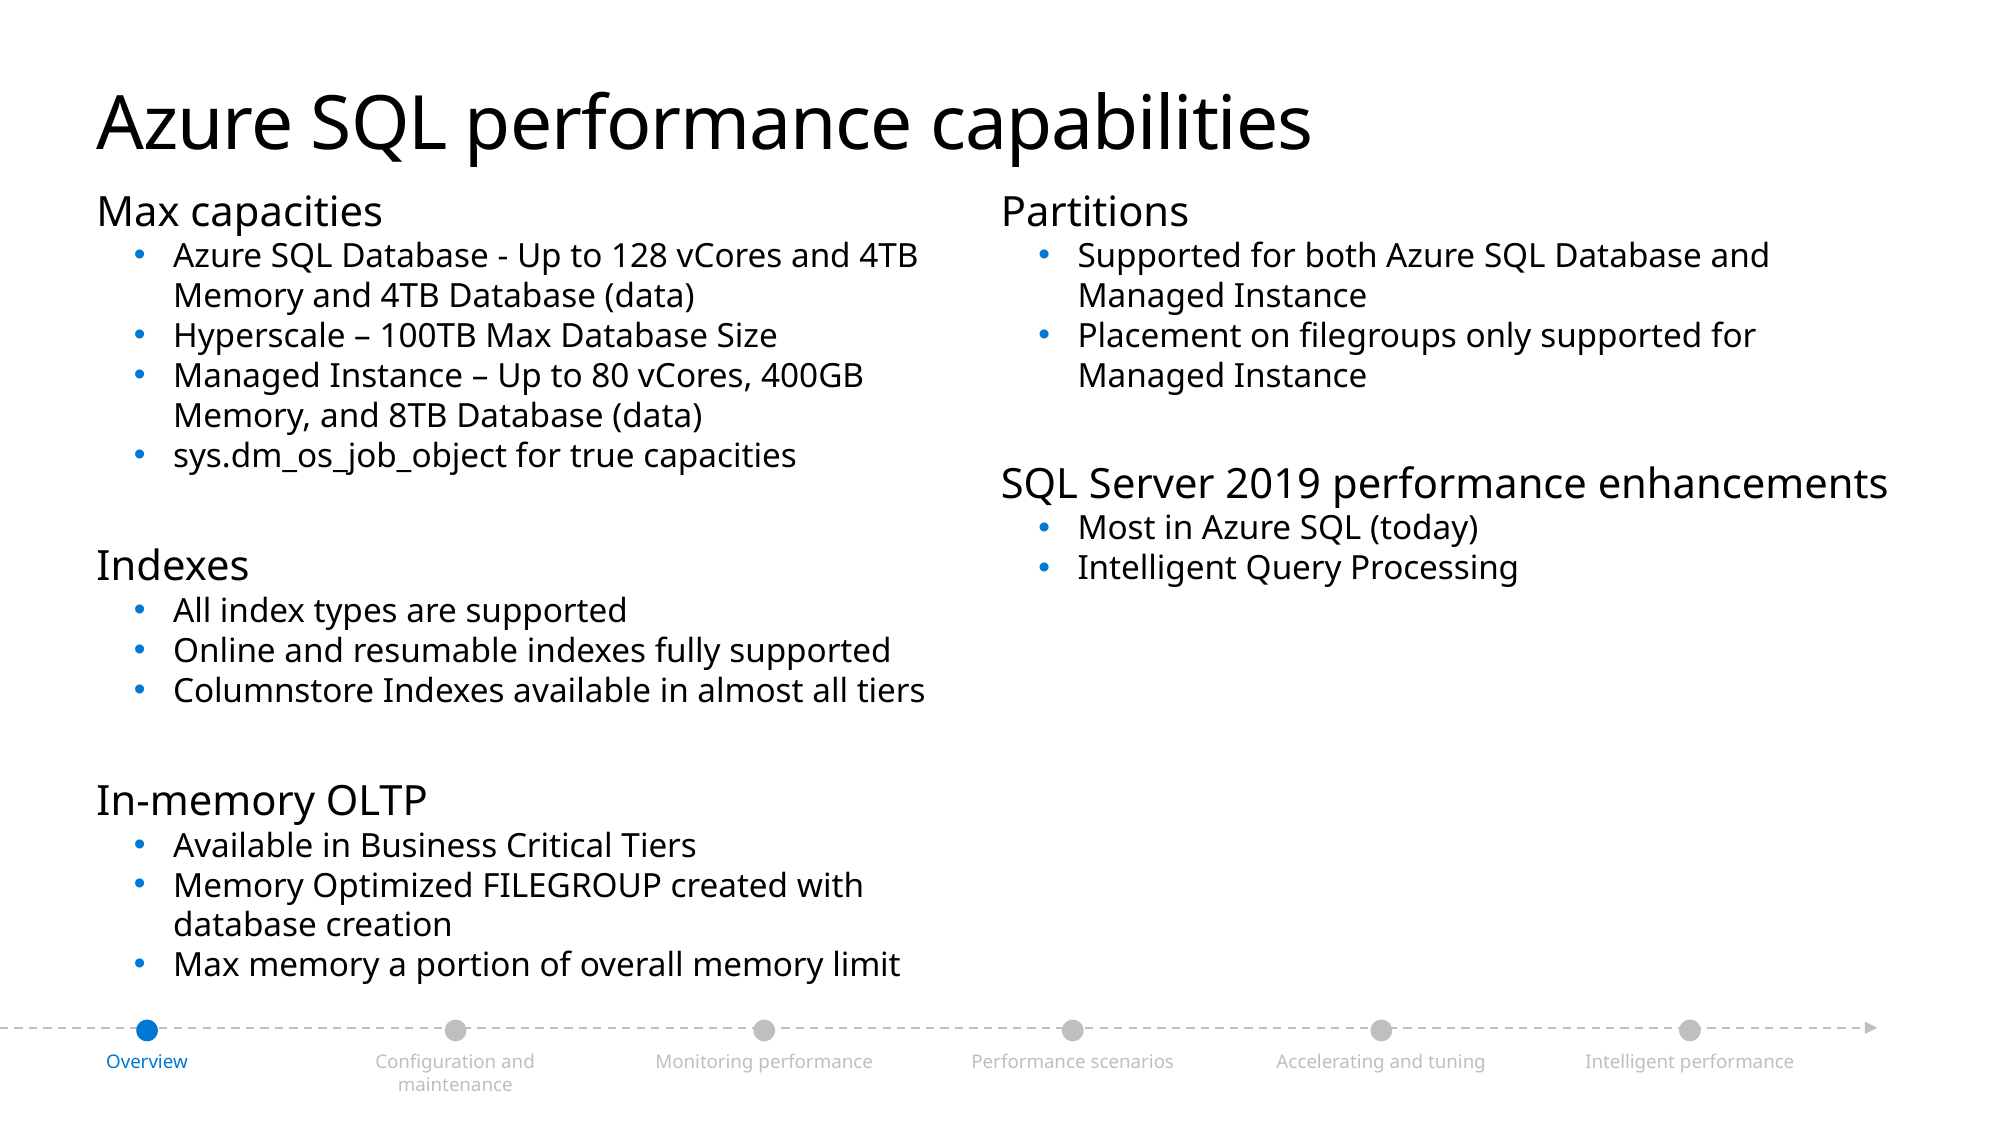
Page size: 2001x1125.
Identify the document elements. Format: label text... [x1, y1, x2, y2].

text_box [0, 1019, 1878, 1073]
title Azure SQL performance capabilities [96, 75, 1904, 166]
text_box Max capacities Azure SQL Database - Up to 128 vCores and 4TB Memory and 4TB Database (data) Hyperscale – 100TB Max Database Size Managed Instance – Up to 80 vCores, 400GB Memory, and 8TB Database (data) sys.dm_os_job_object for true capacities Indexes All index types are supported Online and resumable indexes fully supported Columnstore Indexes available in almost all tiers In-memory OLTP Available in Business Critical Tiers Memory Optimized FILEGROUP created with database creation Max memory a portion of overall memory limit Partitions Supported for both Azure SQL Database and Managed Instance Placement on filegroups only supported for Managed Instance SQL Server 2019 performance enhancements Most in Azure SQL (today) Intelligent Query Processing [96, 184, 1906, 1125]
